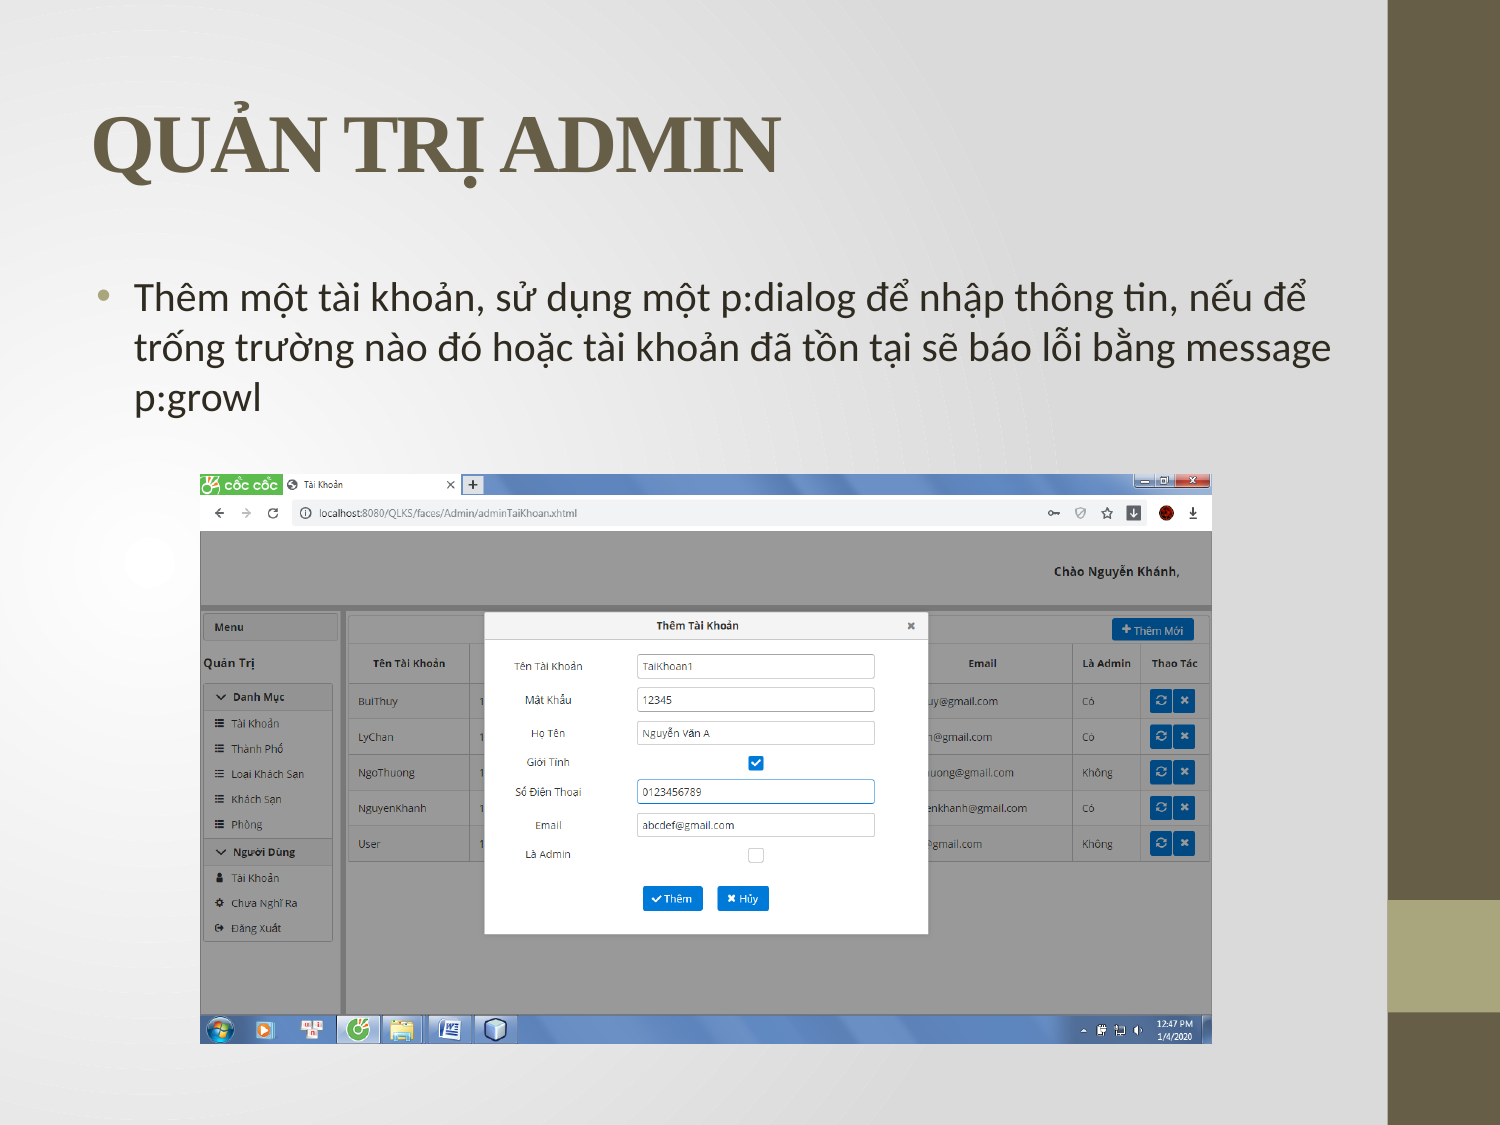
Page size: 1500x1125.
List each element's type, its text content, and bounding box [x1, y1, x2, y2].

title QUẢN TRỊ ADMIN [75, 45, 1325, 233]
list Thêm một tài khoản, sử dụng một p:dialog để nhập thông tin, nếu để trống trường nào đó hoặc tài khoản đã tồn tại sẽ báo lỗi bằng message p:growl [62, 262, 1375, 1013]
picture [199, 474, 1213, 1045]
